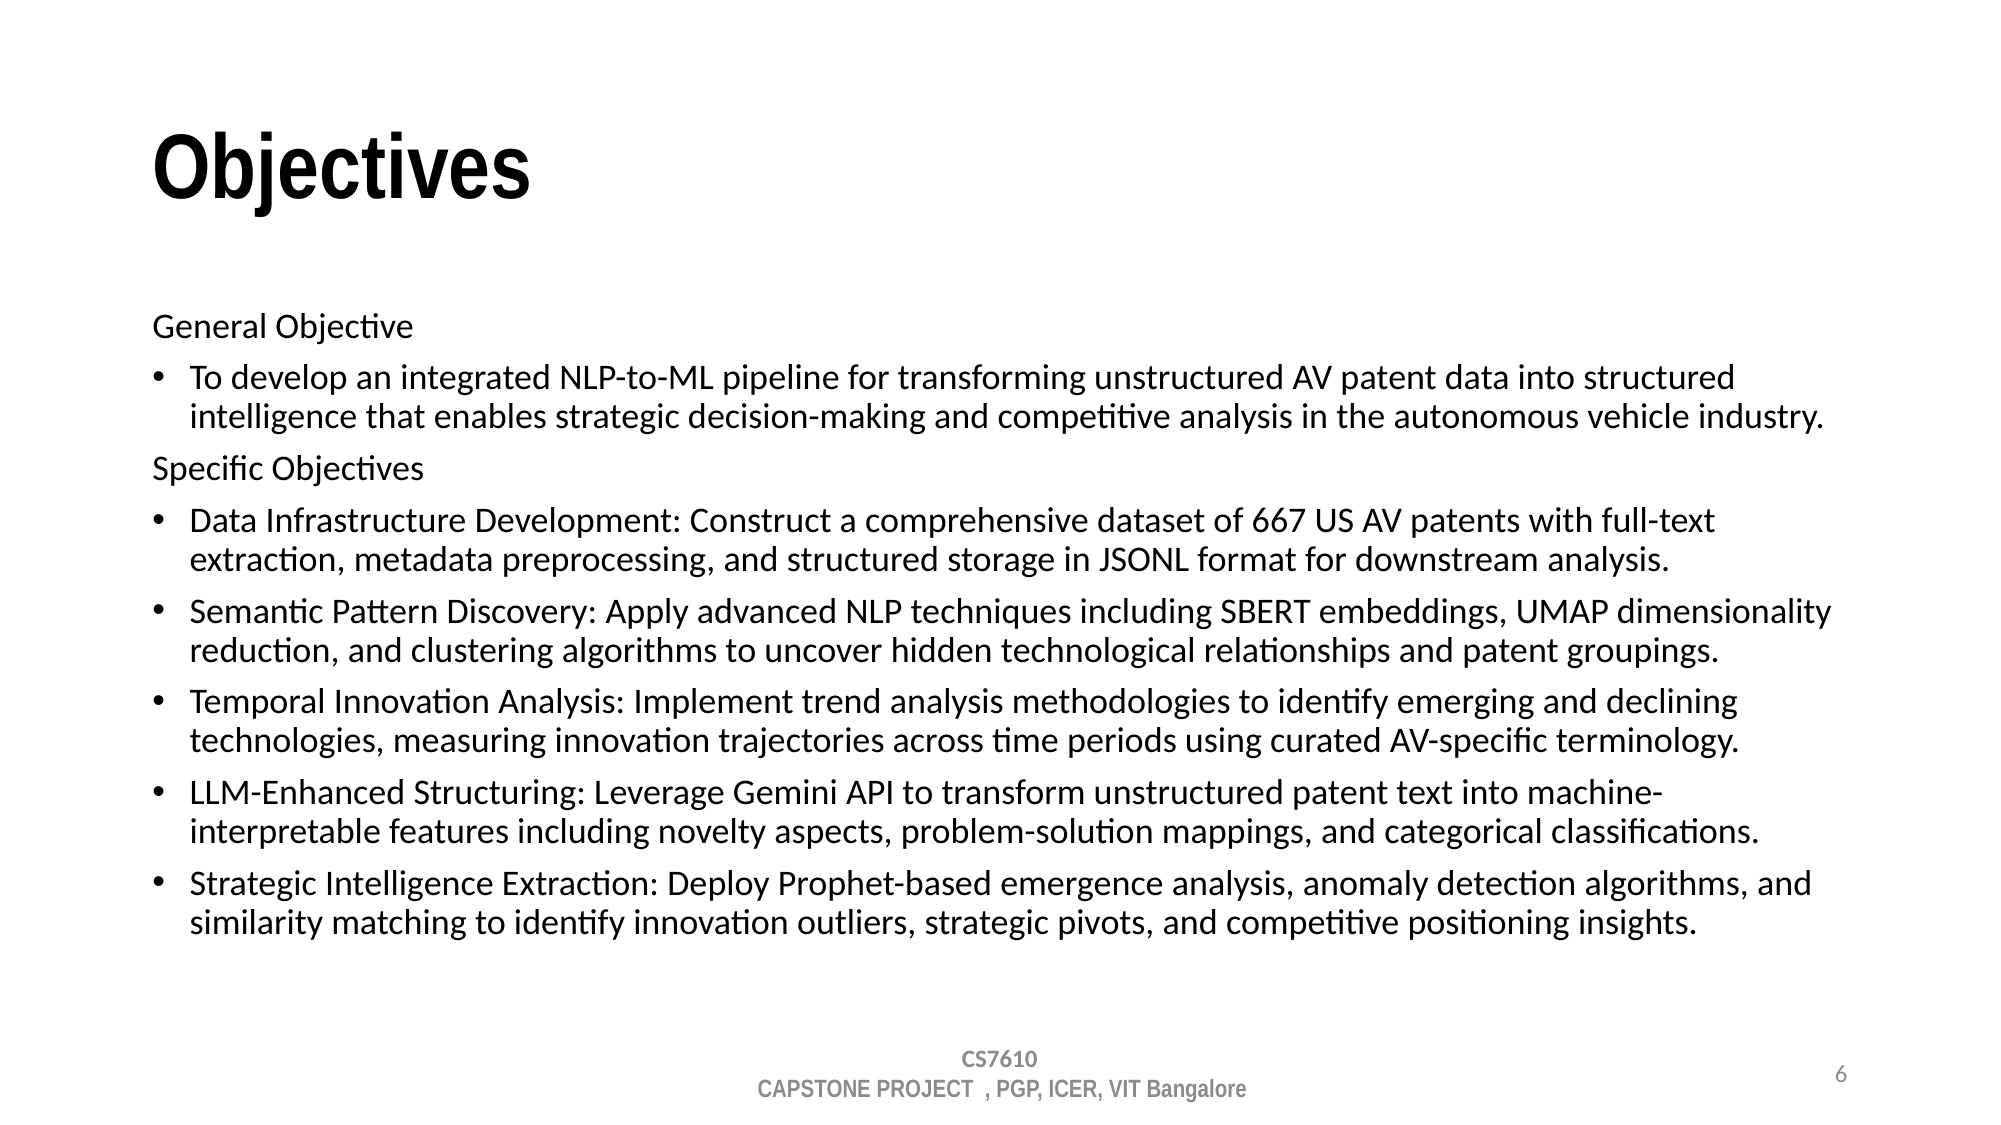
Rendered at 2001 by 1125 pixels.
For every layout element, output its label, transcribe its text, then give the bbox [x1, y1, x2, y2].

slide_number 6 [1412, 1042, 1863, 1103]
list General Objective To develop an integrated NLP-to-ML pipeline for transforming unstructured AV patent data into structured intelligence that enables strategic decision-making and competitive analysis in the autonomous vehicle industry. Specific Objectives Data Infrastructure Development: Construct a comprehensive dataset of 667 US AV patents with full-text extraction, metadata preprocessing, and structured storage in JSONL format for downstream analysis. Semantic Pattern Discovery: Apply advanced NLP techniques including SBERT embeddings, UMAP dimensionality reduction, and clustering algorithms to uncover hidden technological relationships and patent groupings. Temporal Innovation Analysis: Implement trend analysis methodologies to identify emerging and declining technologies, measuring innovation trajectories across time periods using curated AV-specific terminology. LLM-Enhanced Structuring: Leverage Gemini API to transform unstructured patent text into machine-interpretable features including novelty aspects, problem-solution mappings, and categorical classifications. Strategic Intelligence Extraction: Deploy Prophet-based emergence analysis, anomaly detection algorithms, and similarity matching to identify innovation outliers, strategic pivots, and competitive positioning insights. [137, 299, 1863, 1014]
footer CS7610 CAPSTONE PROJECT , PGP, ICER, VIT Bangalore [662, 1042, 1338, 1103]
title Objectives [137, 59, 1863, 278]
